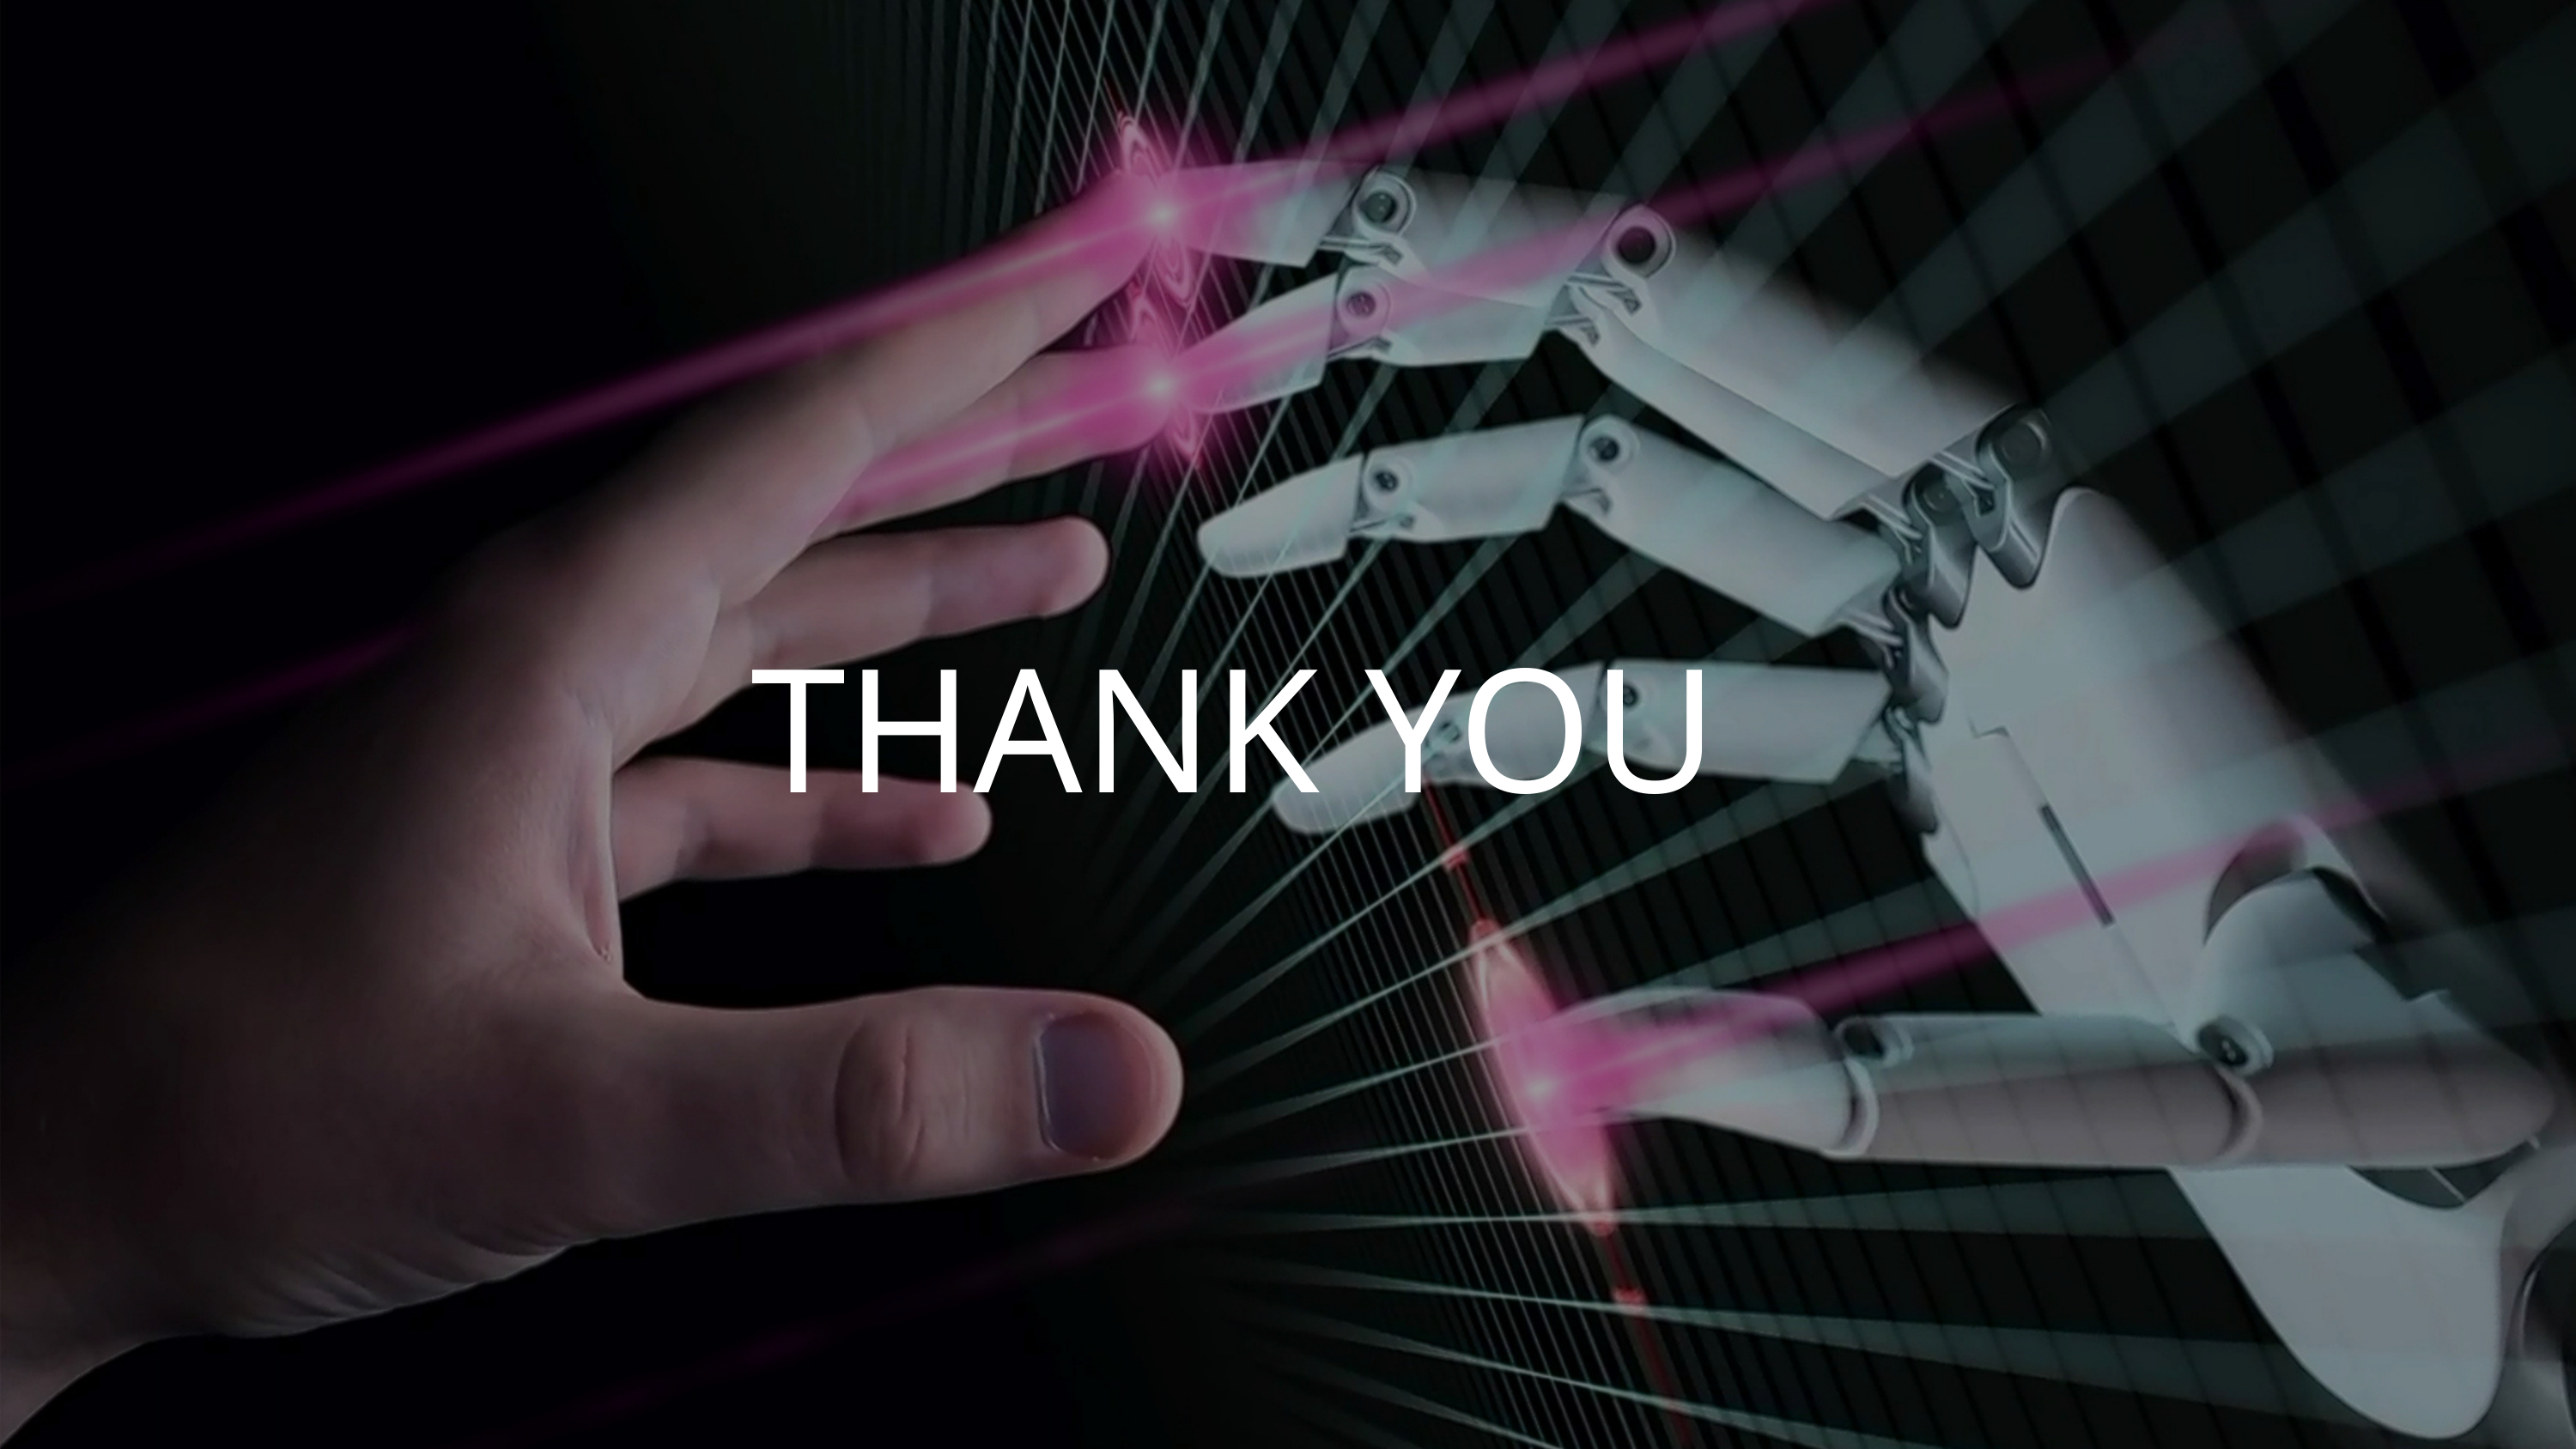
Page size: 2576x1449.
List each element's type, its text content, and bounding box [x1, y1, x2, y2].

text_box [0, 0, 2576, 1449]
title THANK YOU [139, 226, 2330, 1223]
